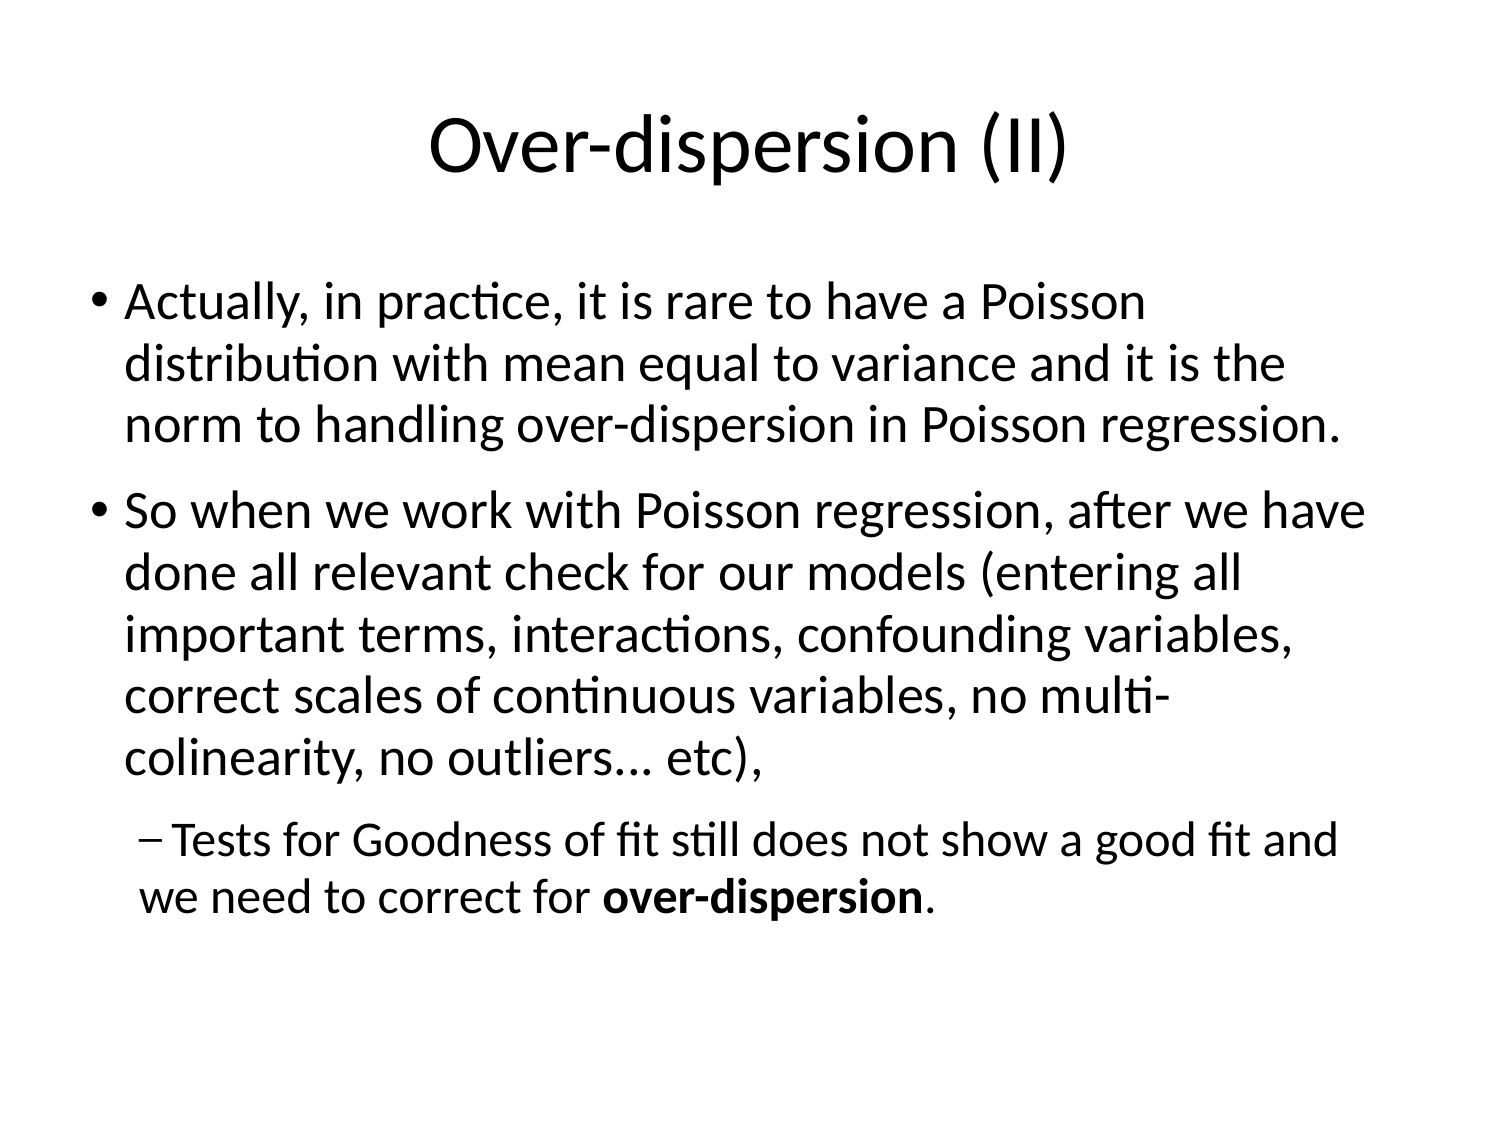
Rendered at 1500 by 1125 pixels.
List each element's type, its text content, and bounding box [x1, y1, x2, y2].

title Over-dispersion (II) [75, 45, 1425, 233]
list Actually, in practice, it is rare to have a Poisson distribution with mean equal to variance and it is the norm to handling over-dispersion in Poisson regression. So when we work with Poisson regression, after we have done all relevant check for our models (entering all important terms, interactions, confounding variables, correct scales of continuous variables, no multi-colinearity, no outliers... etc), Tests for Goodness of fit still does not show a good fit and we need to correct for over-dispersion. [75, 262, 1425, 1005]
